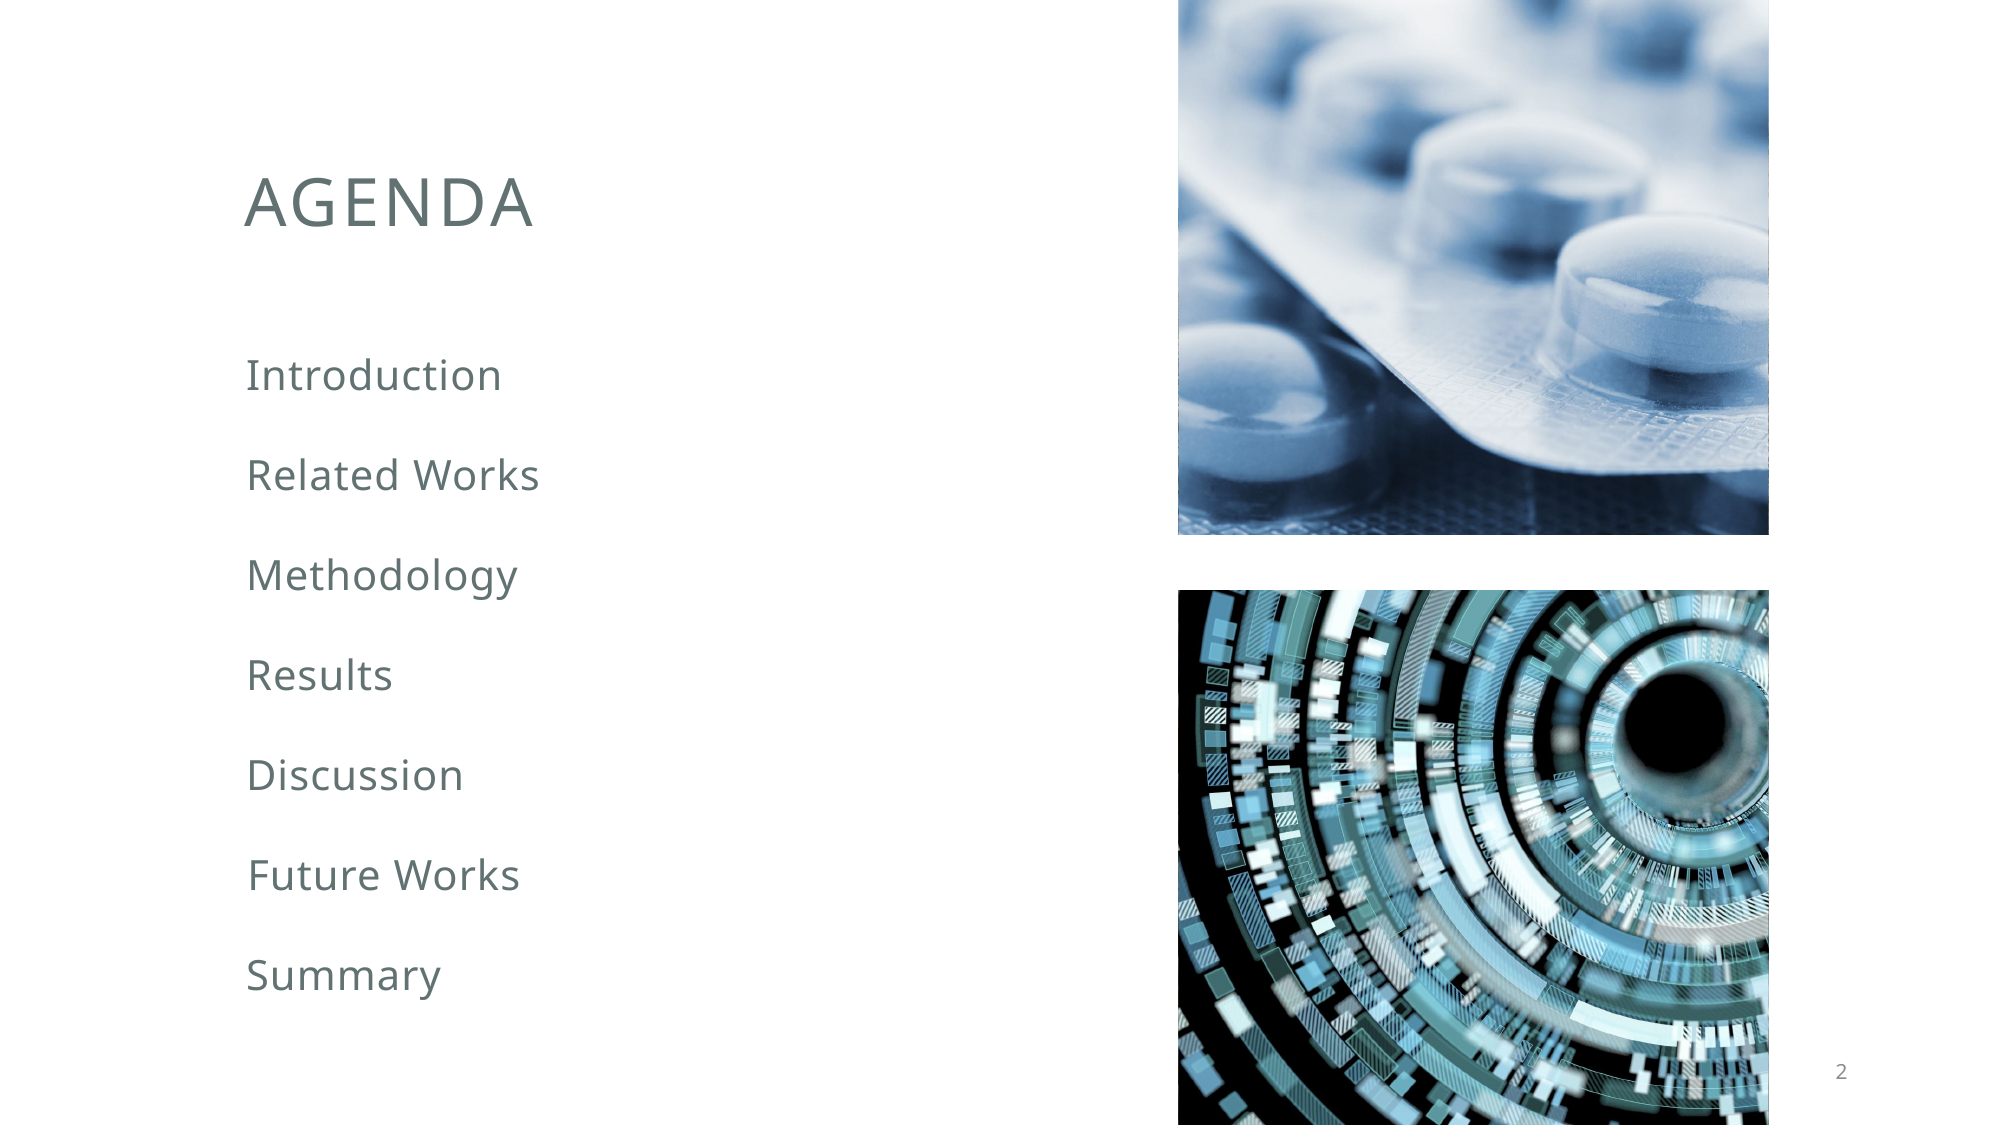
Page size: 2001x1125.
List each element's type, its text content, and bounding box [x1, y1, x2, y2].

list Introduction​ Related Works Methodology​ Results Discussion​ ​Future Works Summary​ [231, 291, 898, 930]
title Agenda [229, 63, 1000, 248]
picture [1178, 0, 1769, 535]
picture [1178, 590, 1769, 1125]
slide_number 2 [1769, 1042, 1863, 1103]
